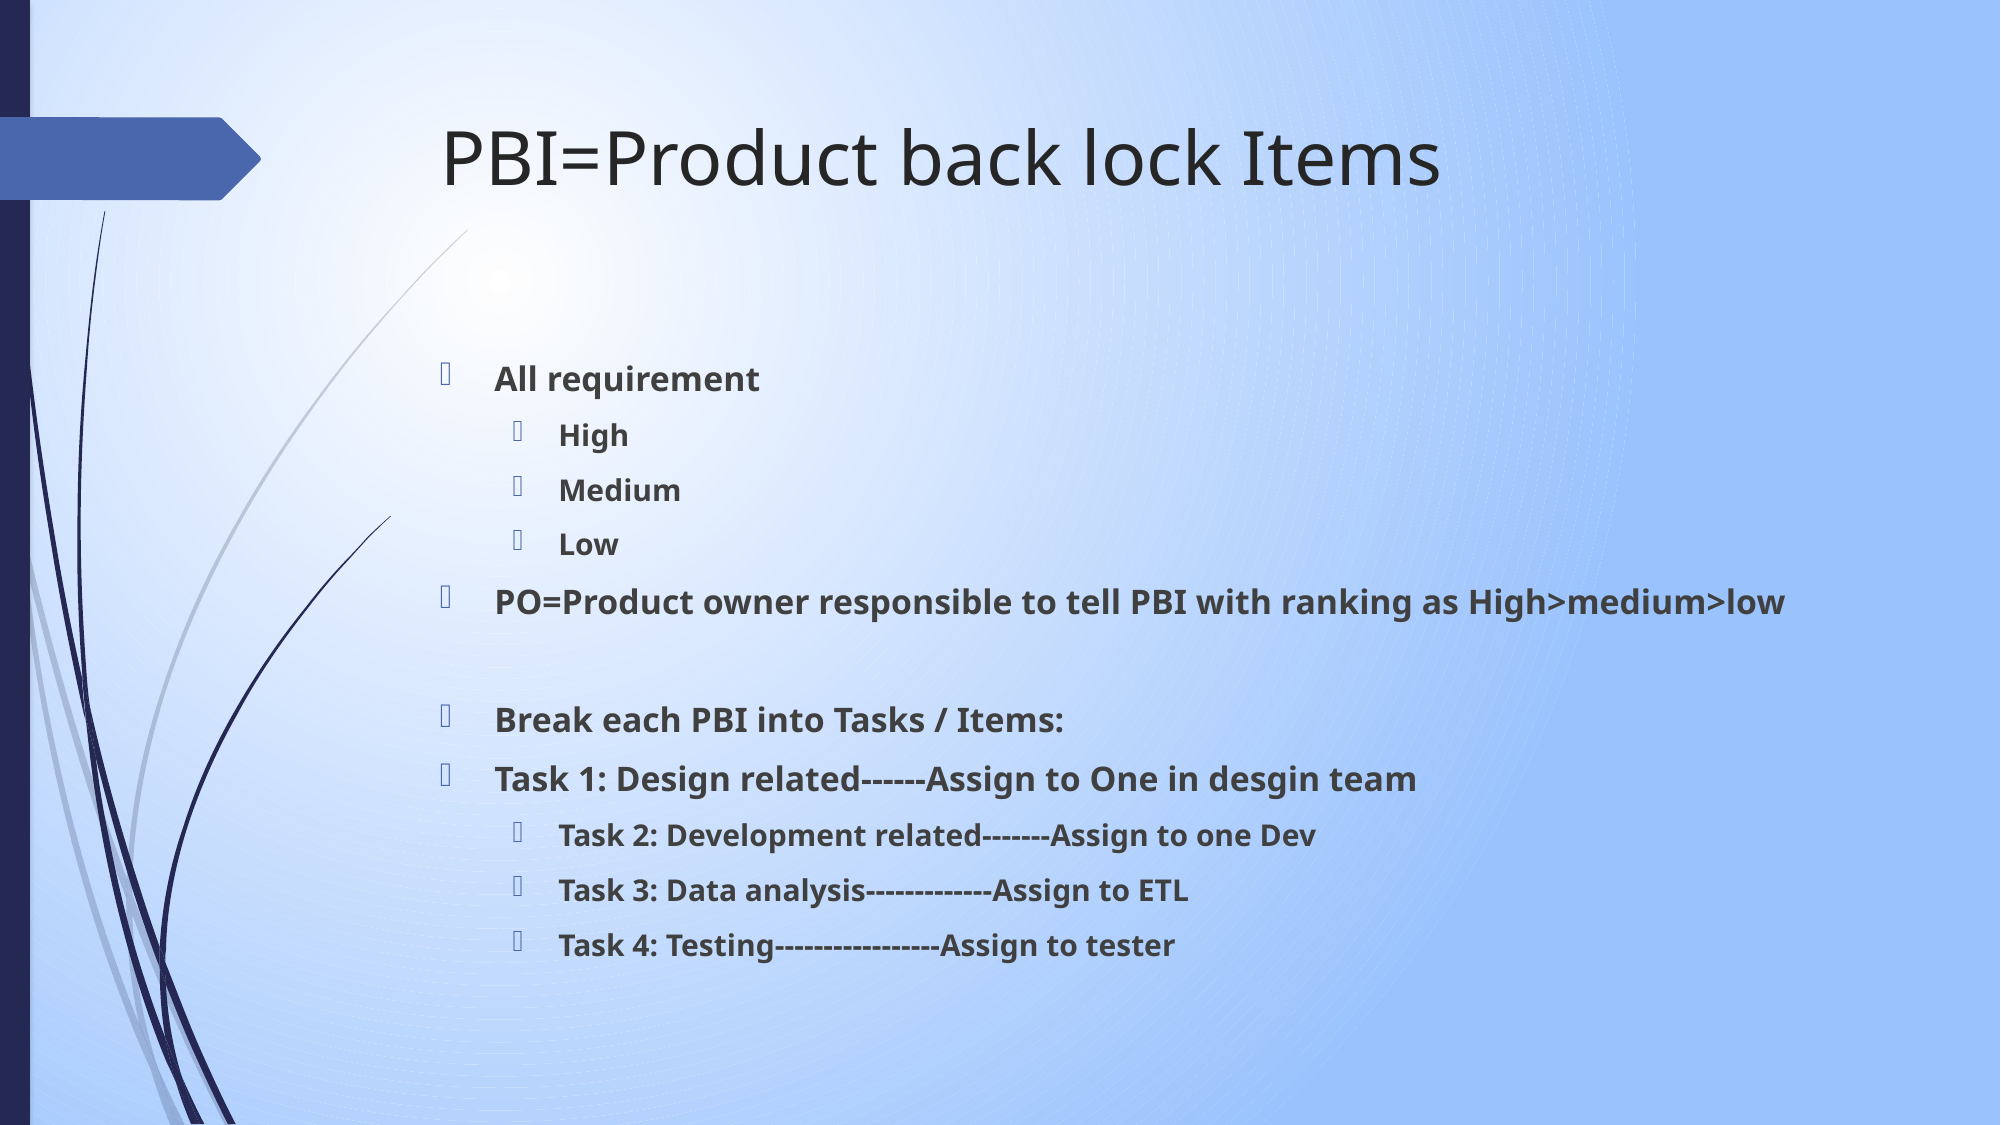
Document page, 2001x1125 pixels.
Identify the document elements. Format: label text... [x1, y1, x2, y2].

title PBI=Product back lock Items [425, 102, 1888, 313]
list All requirement High Medium Low PO=Product owner responsible to tell PBI with ranking as High>medium>low Break each PBI into Tasks / Items: Task 1: Design related------Assign to One in desgin team Task 2: Development related-------Assign to one Dev Task 3: Data analysis-------------Assign to ETL Task 4: Testing-----------------Assign to tester [424, 350, 1888, 970]
